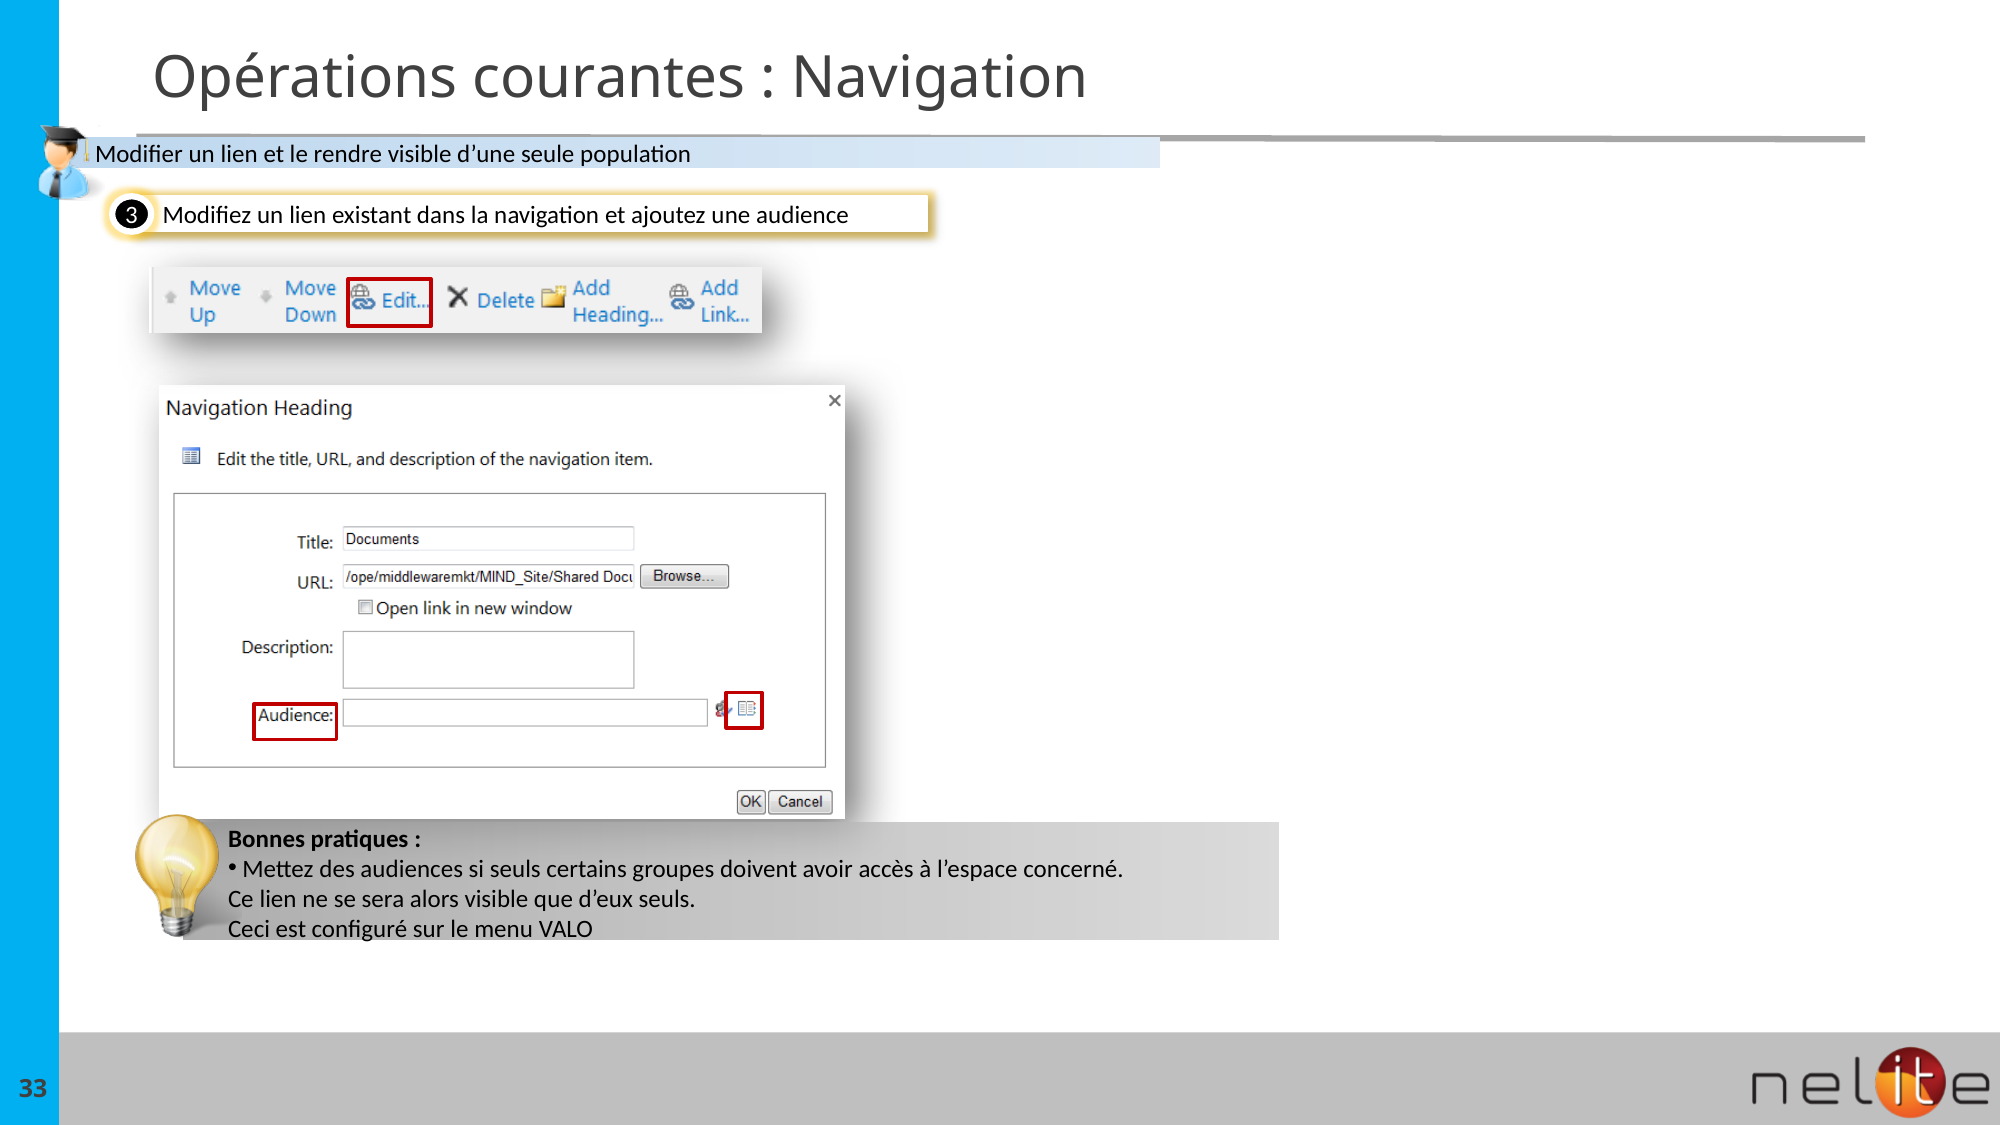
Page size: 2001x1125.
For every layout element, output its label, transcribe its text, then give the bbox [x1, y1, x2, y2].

picture [112, 385, 845, 940]
picture [149, 267, 762, 333]
picture [39, 125, 105, 201]
text_box Bonnes pratiques : Mettez des audiences si seuls certains groupes doivent avoir accès à l’espace concerné. Ce lien ne se sera alors visible que d’eux seuls. Ceci est configuré sur le menu VALO [242, 822, 1279, 940]
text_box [112, 196, 928, 232]
text_box Modifier un lien et le rendre visible d’une seule population [105, 137, 1160, 168]
title Opérations courantes : Navigation [137, 0, 1863, 164]
picture [1738, 1033, 2000, 1125]
